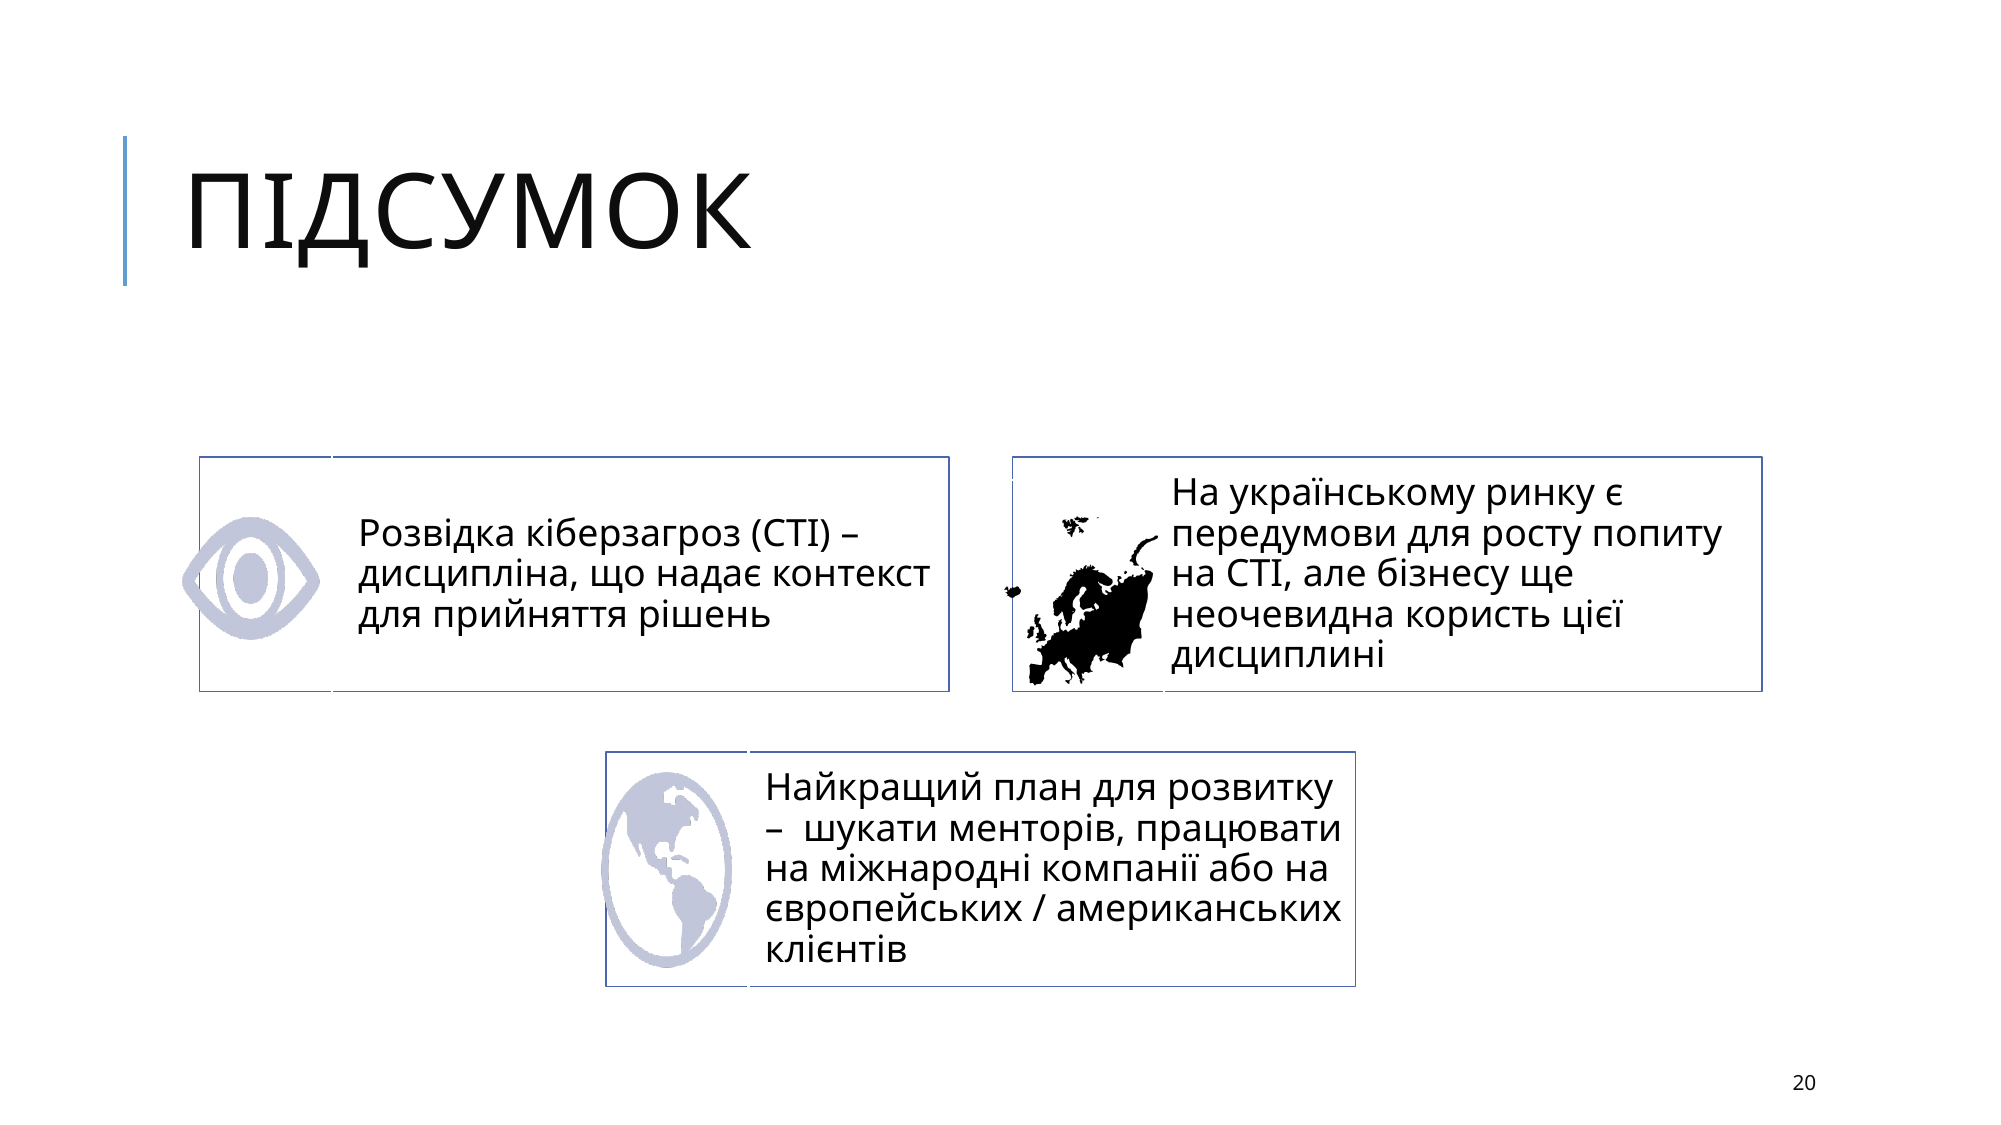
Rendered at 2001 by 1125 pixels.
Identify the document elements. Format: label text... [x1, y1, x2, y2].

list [167, 374, 1763, 1036]
slide_number 20 [1777, 1061, 1938, 1107]
title підсумок [168, 96, 1763, 342]
